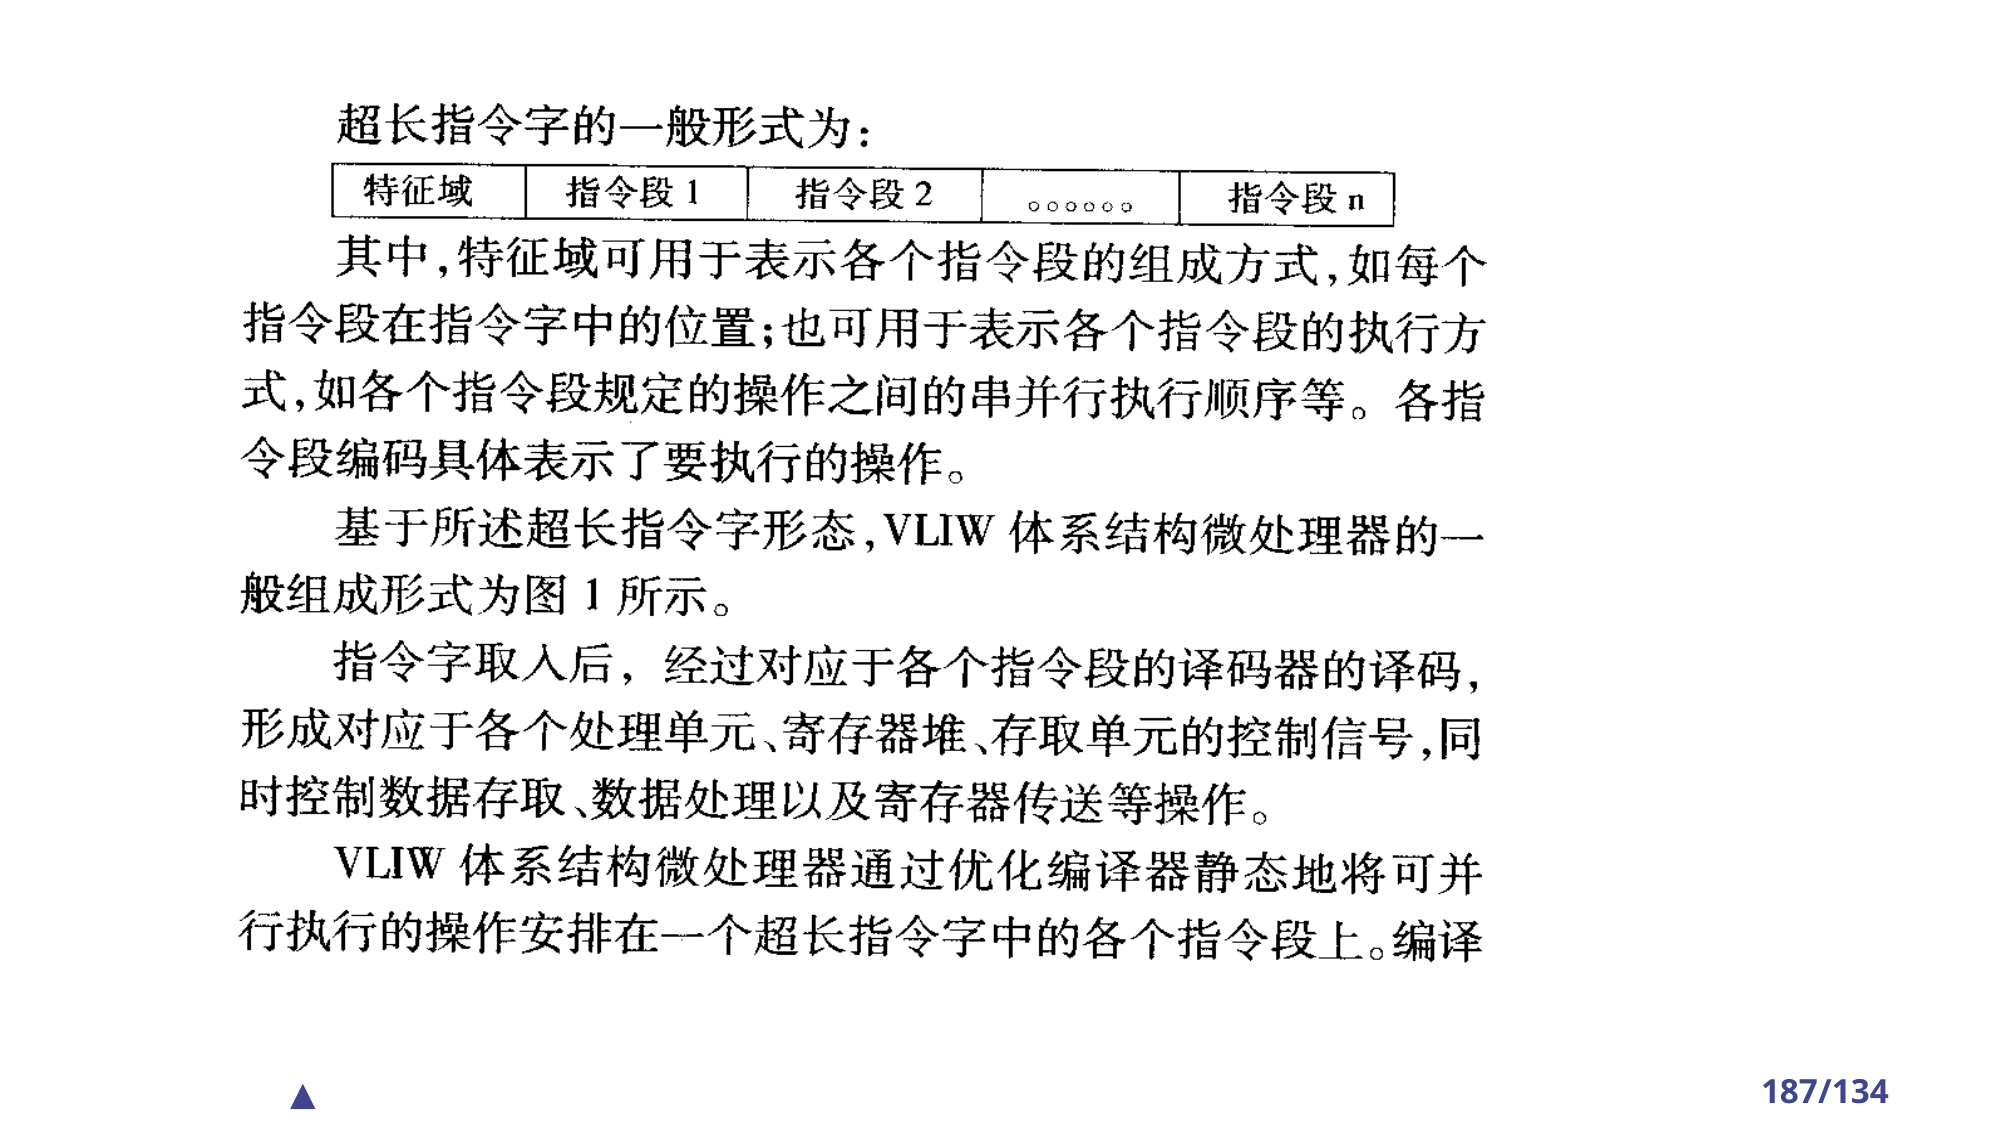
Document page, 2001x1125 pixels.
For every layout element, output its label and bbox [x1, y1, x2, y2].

list [221, 92, 1520, 966]
